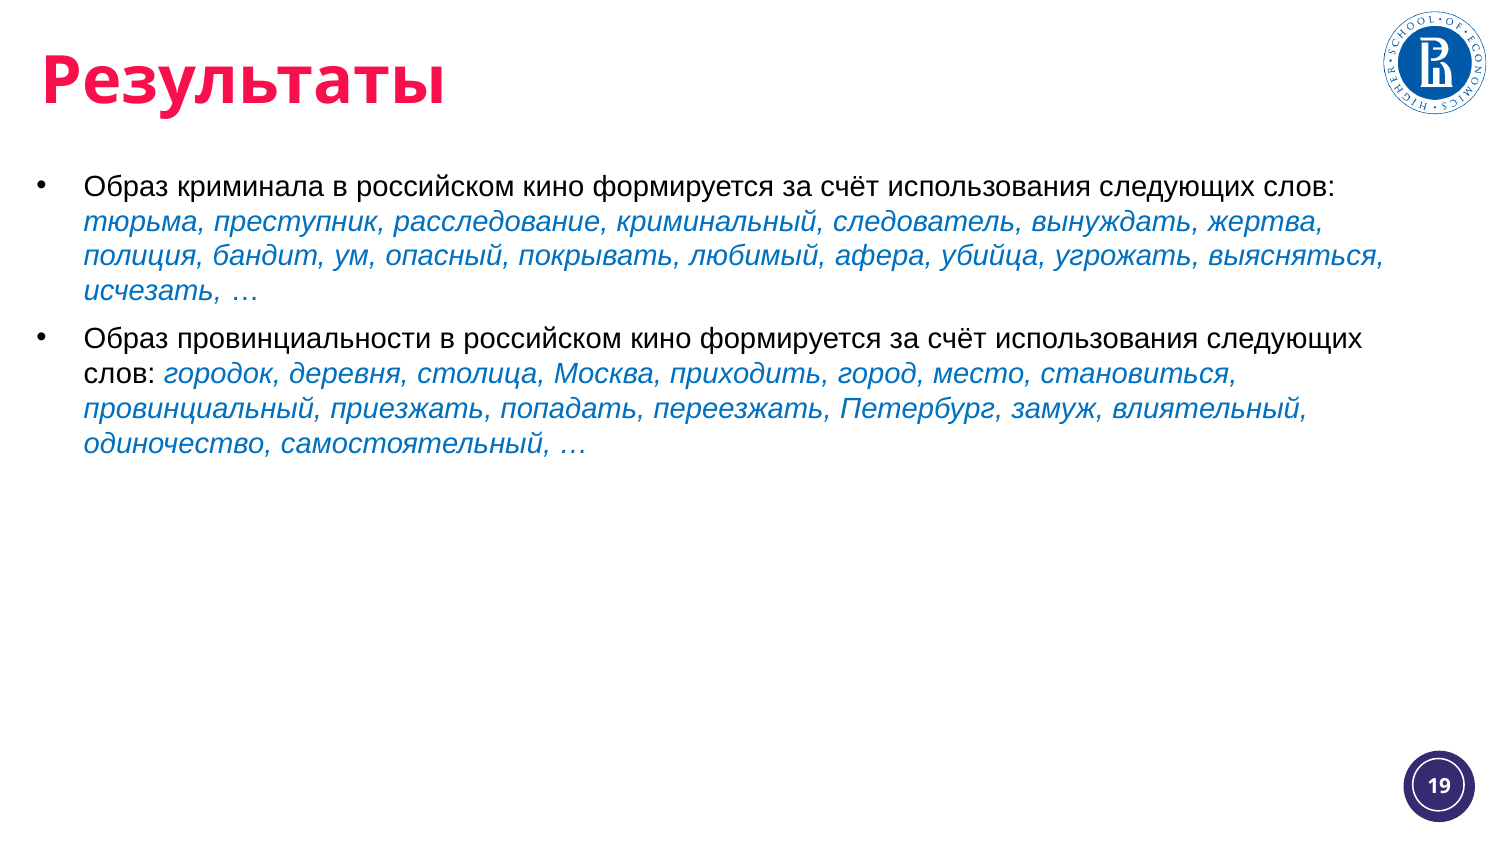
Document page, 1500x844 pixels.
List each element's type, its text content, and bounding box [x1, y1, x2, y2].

text_box Результаты [25, 20, 1321, 133]
text_box Образ криминала в российском кино формируется за счёт использования следующих слов: тюрьма, преступник, расследование, криминальный, следователь, вынуждать, жертва, полиция, бандит, ум, опасный, покрывать, любимый, афера, убийца, угрожать, выясняться, исчезать, … Образ провинциальности в российском кино формируется за счёт использования следующих слов: городок, деревня, столица, Москва, приходить, город, место, становиться, провинциальный, приезжать, попадать, переезжать, Петербург, замуж, влиятельный, одиночество, самостоятельный, … [21, 159, 1440, 467]
slide_number 19 [1403, 750, 1475, 823]
picture [1378, 6, 1500, 119]
